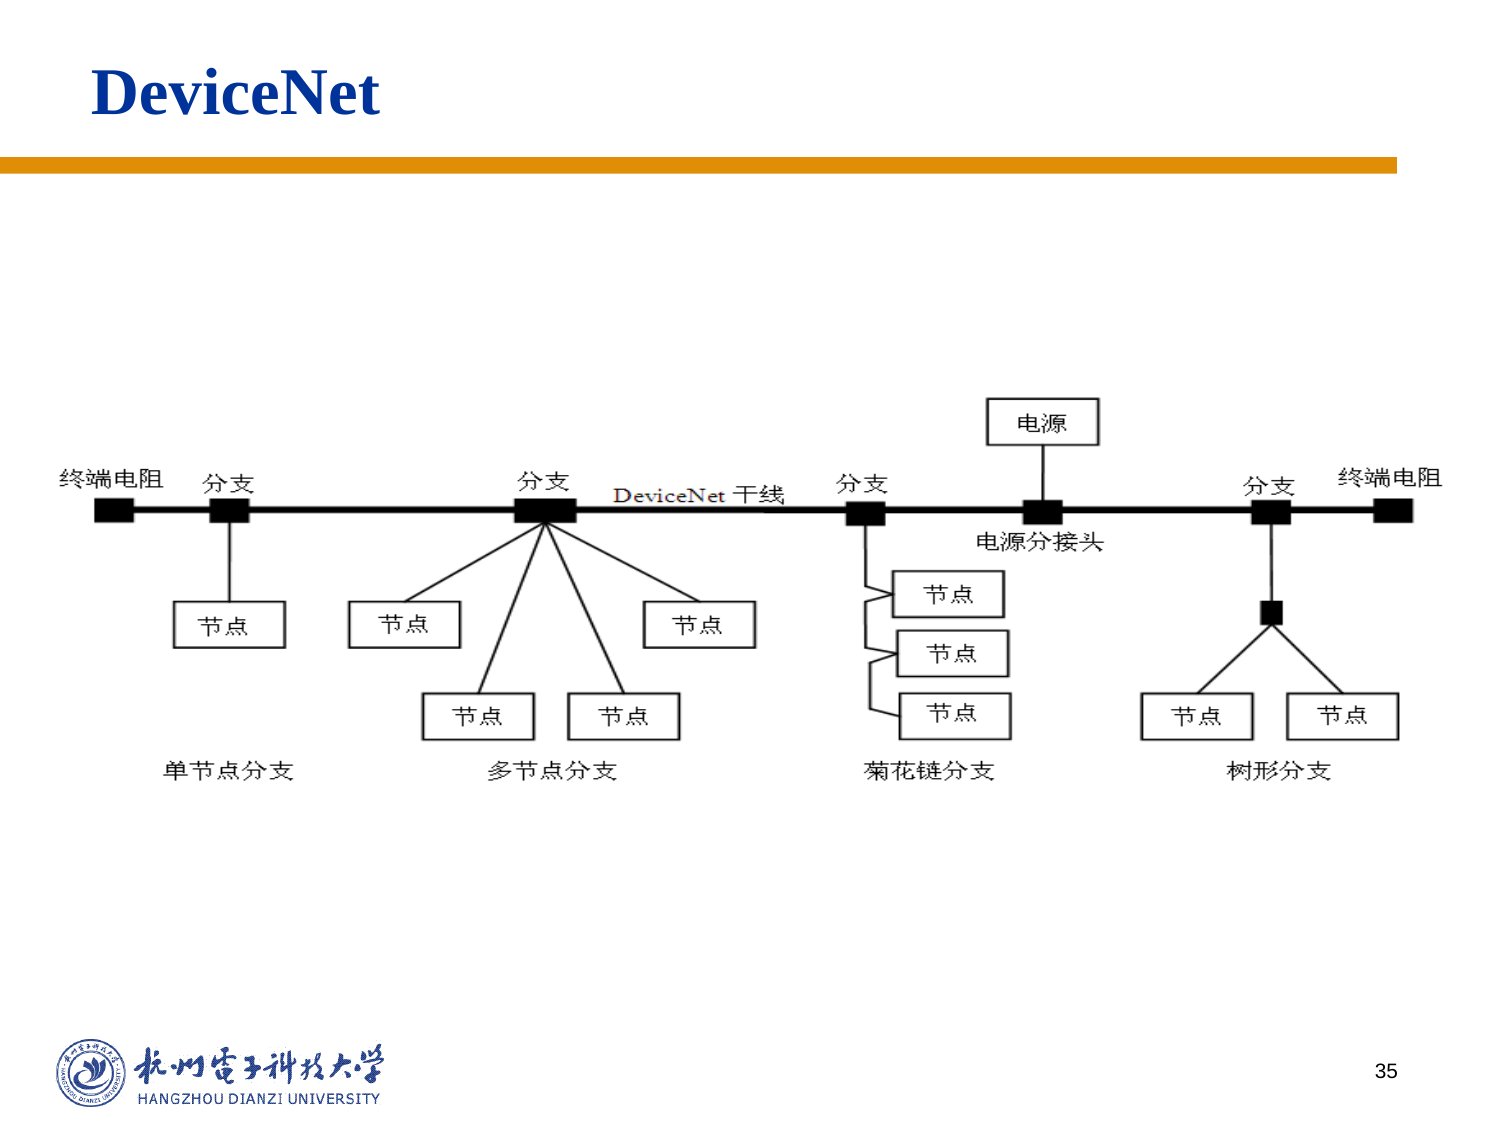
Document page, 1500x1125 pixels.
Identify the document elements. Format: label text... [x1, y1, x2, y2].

title DeviceNet [62, 24, 1413, 152]
picture [55, 1025, 407, 1125]
picture [49, 391, 1451, 783]
